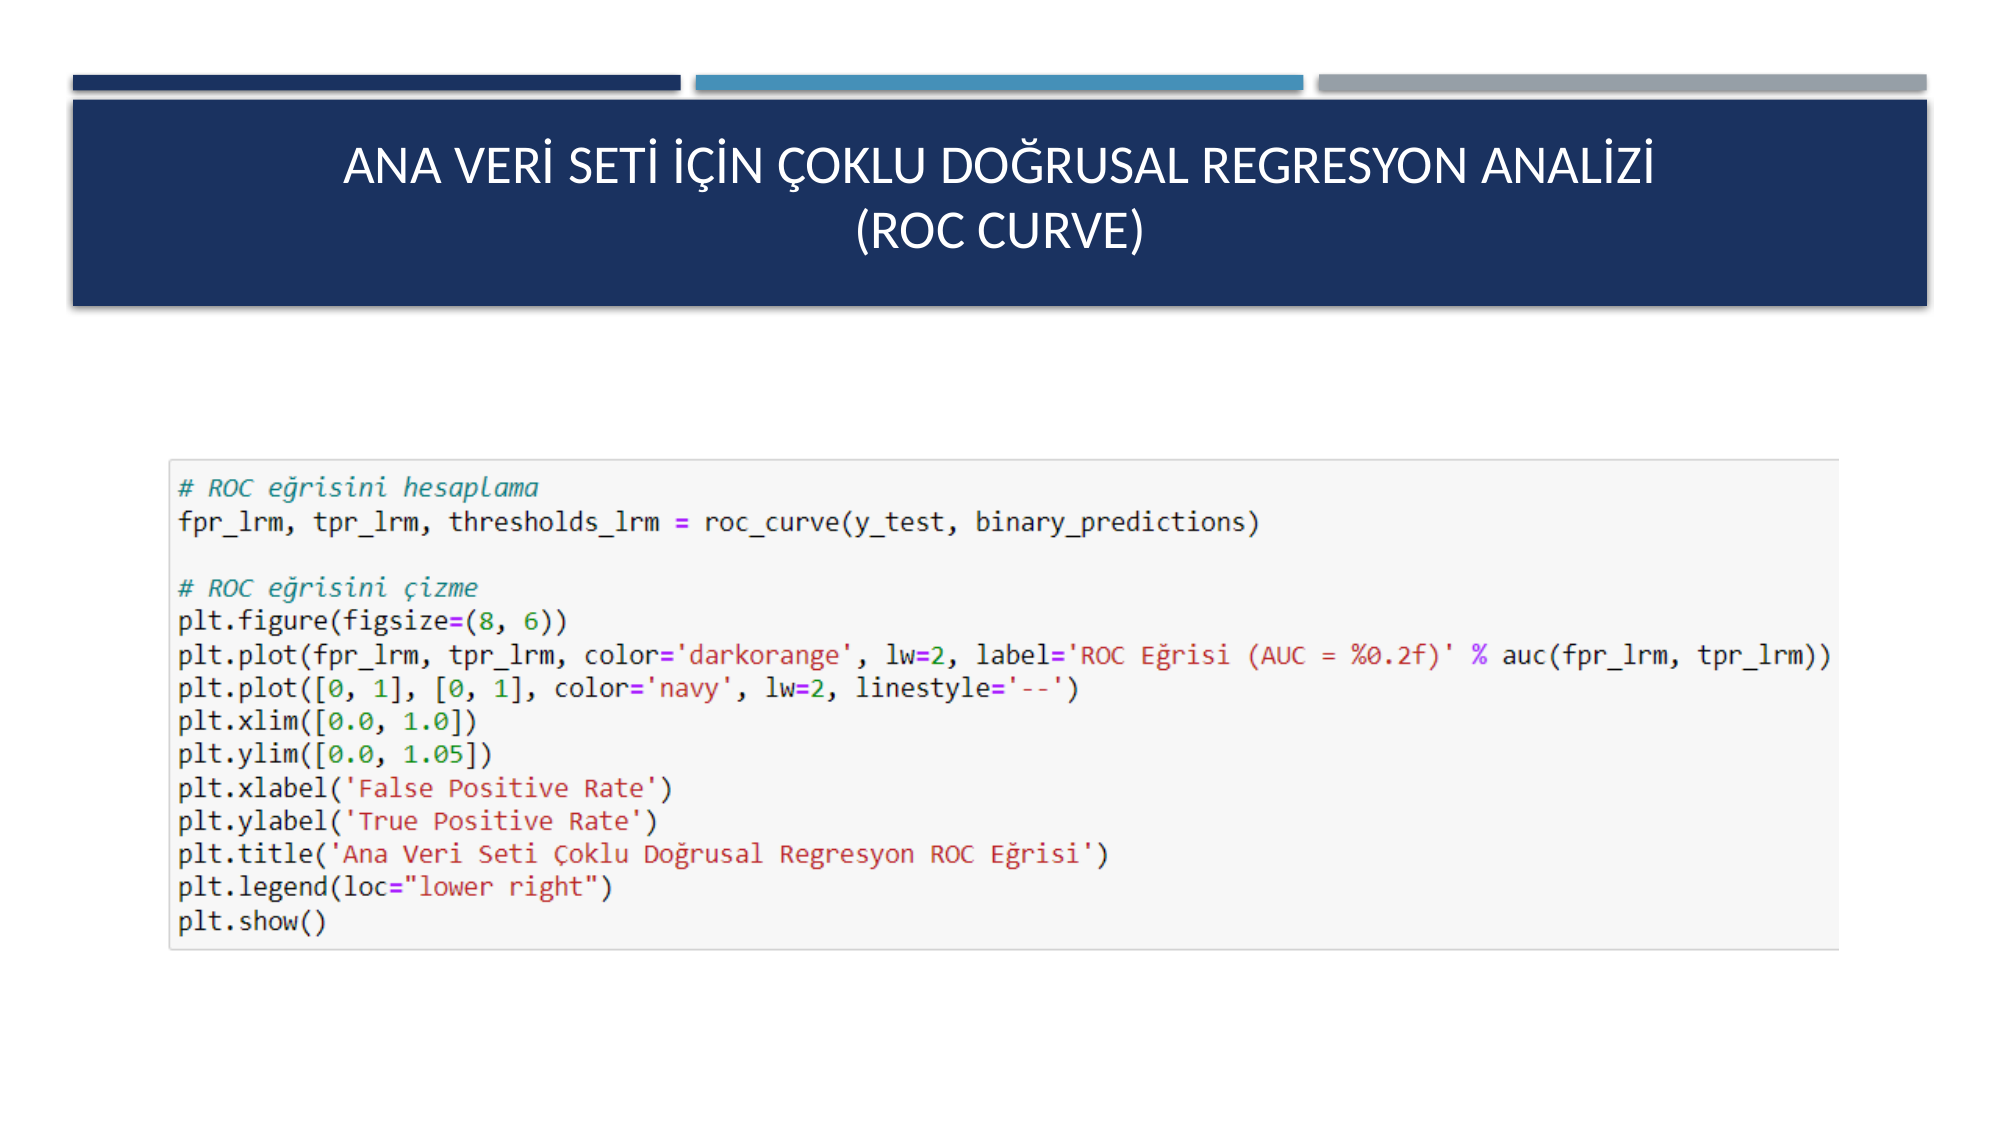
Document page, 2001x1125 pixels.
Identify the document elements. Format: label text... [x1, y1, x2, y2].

picture [160, 452, 1839, 957]
title Ana veri seti için çoklu doğrusal regresyon analizi (roc curve) [95, 119, 1905, 333]
